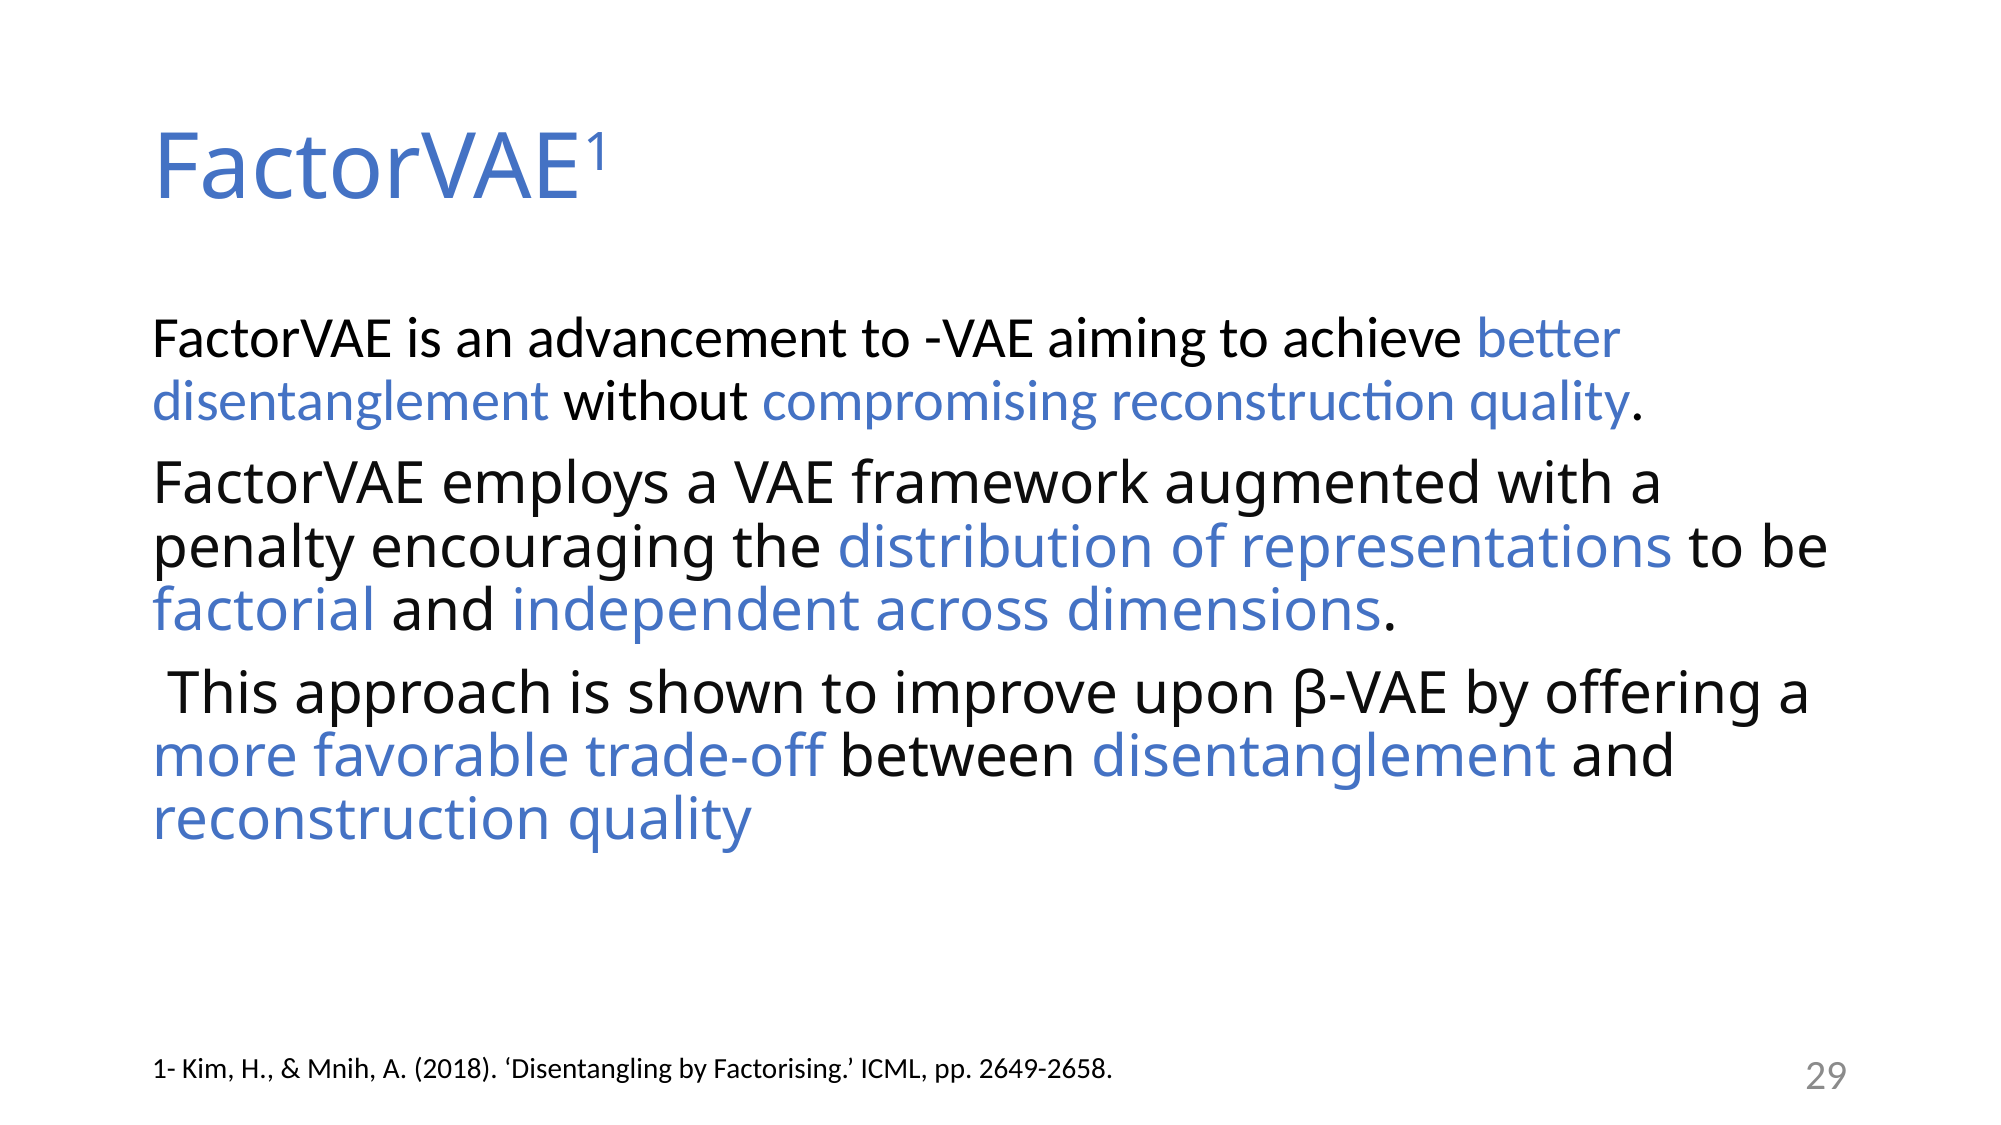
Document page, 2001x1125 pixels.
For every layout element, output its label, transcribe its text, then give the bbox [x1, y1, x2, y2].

text_box 1- Kim, H., & Mnih, A. (2018). ‘Disentangling by Factorising.’ ICML, pp. 2649-2658. [137, 1042, 1557, 1092]
title FactorVAE1 [137, 59, 1863, 278]
slide_number 28 [1753, 1042, 1863, 1103]
